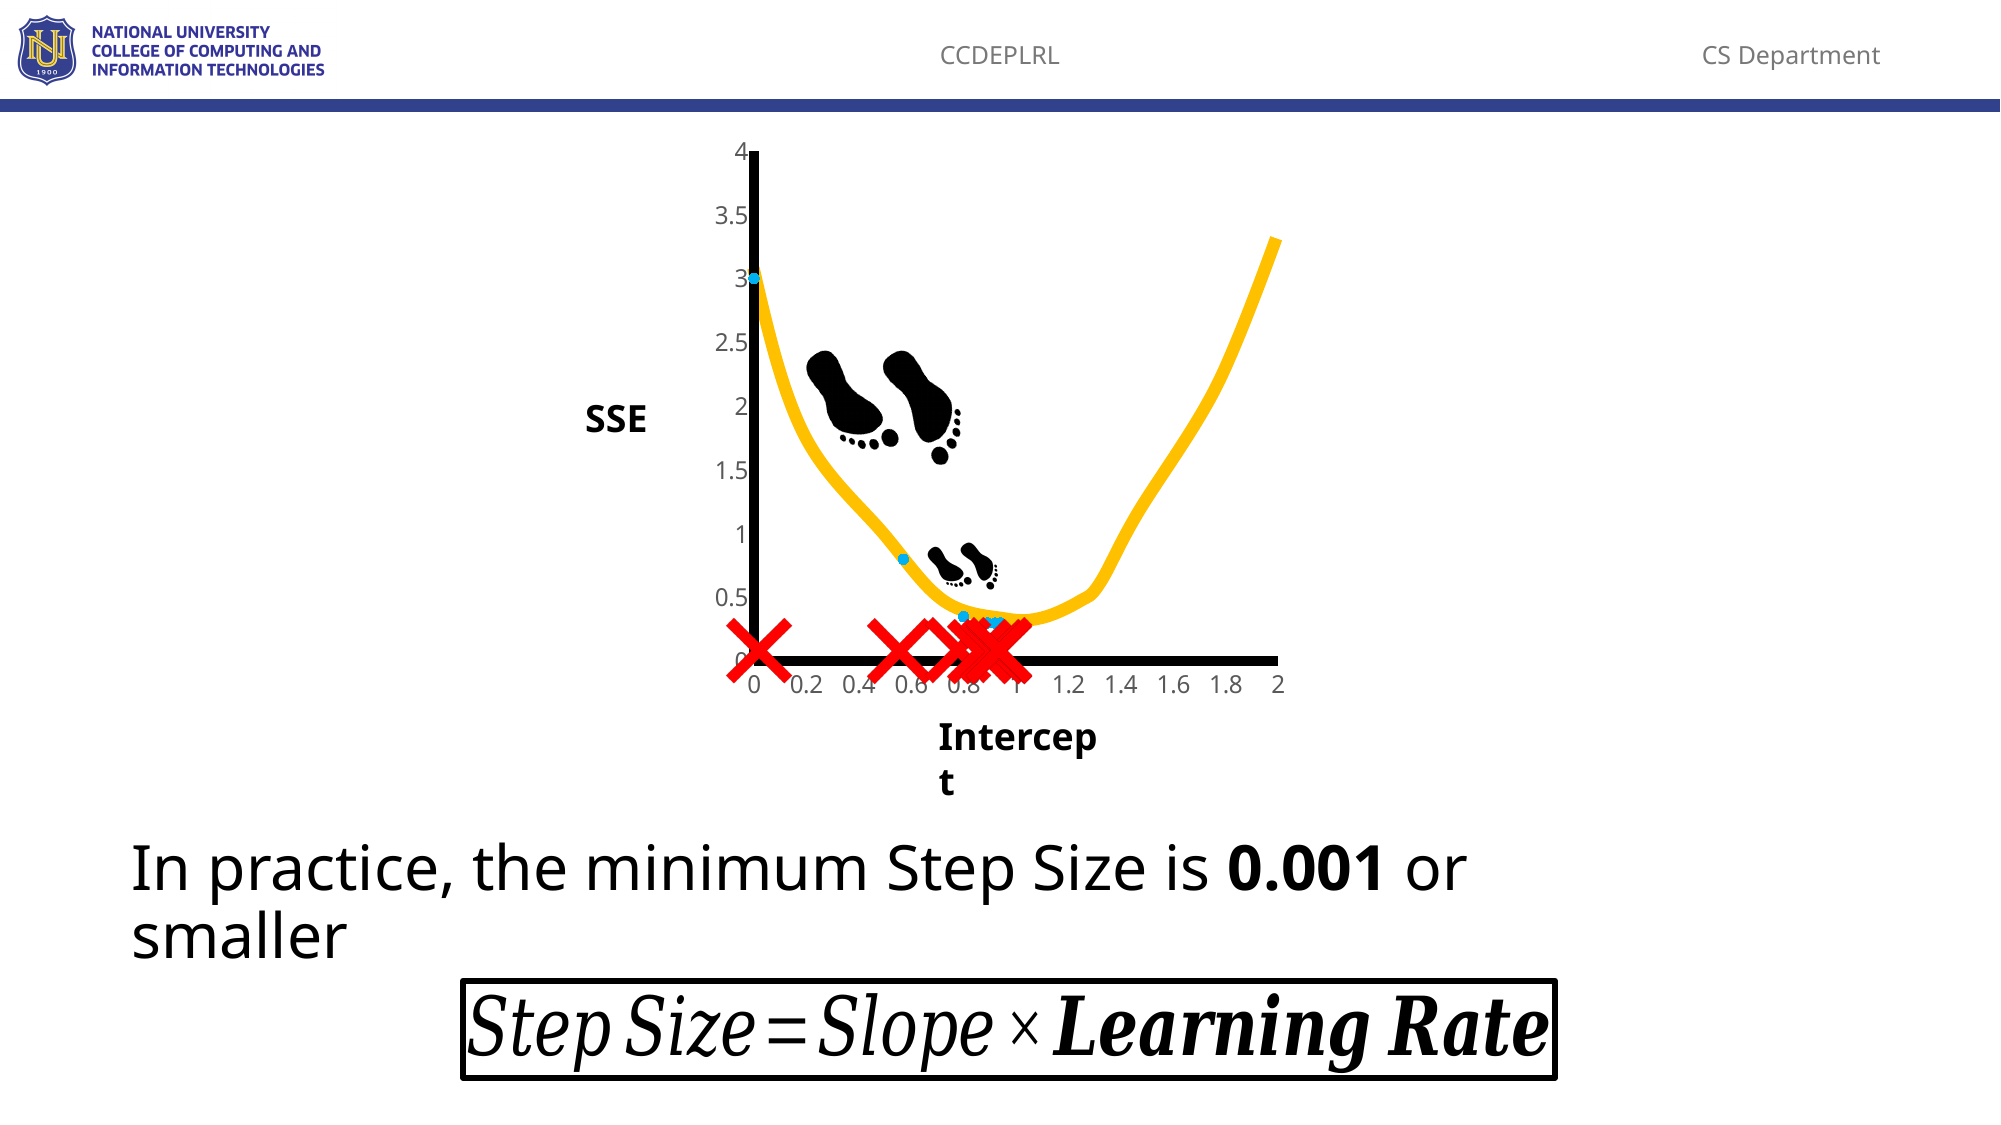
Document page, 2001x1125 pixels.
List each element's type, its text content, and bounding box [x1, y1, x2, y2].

picture [0, 0, 337, 99]
text_box Intercept [923, 705, 1127, 811]
text_box SSE [570, 387, 714, 448]
picture [796, 315, 976, 494]
picture [854, 527, 1044, 697]
chart [714, 133, 1286, 704]
text_box In practice, the minimum Step Size is 0.001 or smaller [116, 829, 1603, 919]
picture [714, 605, 804, 696]
